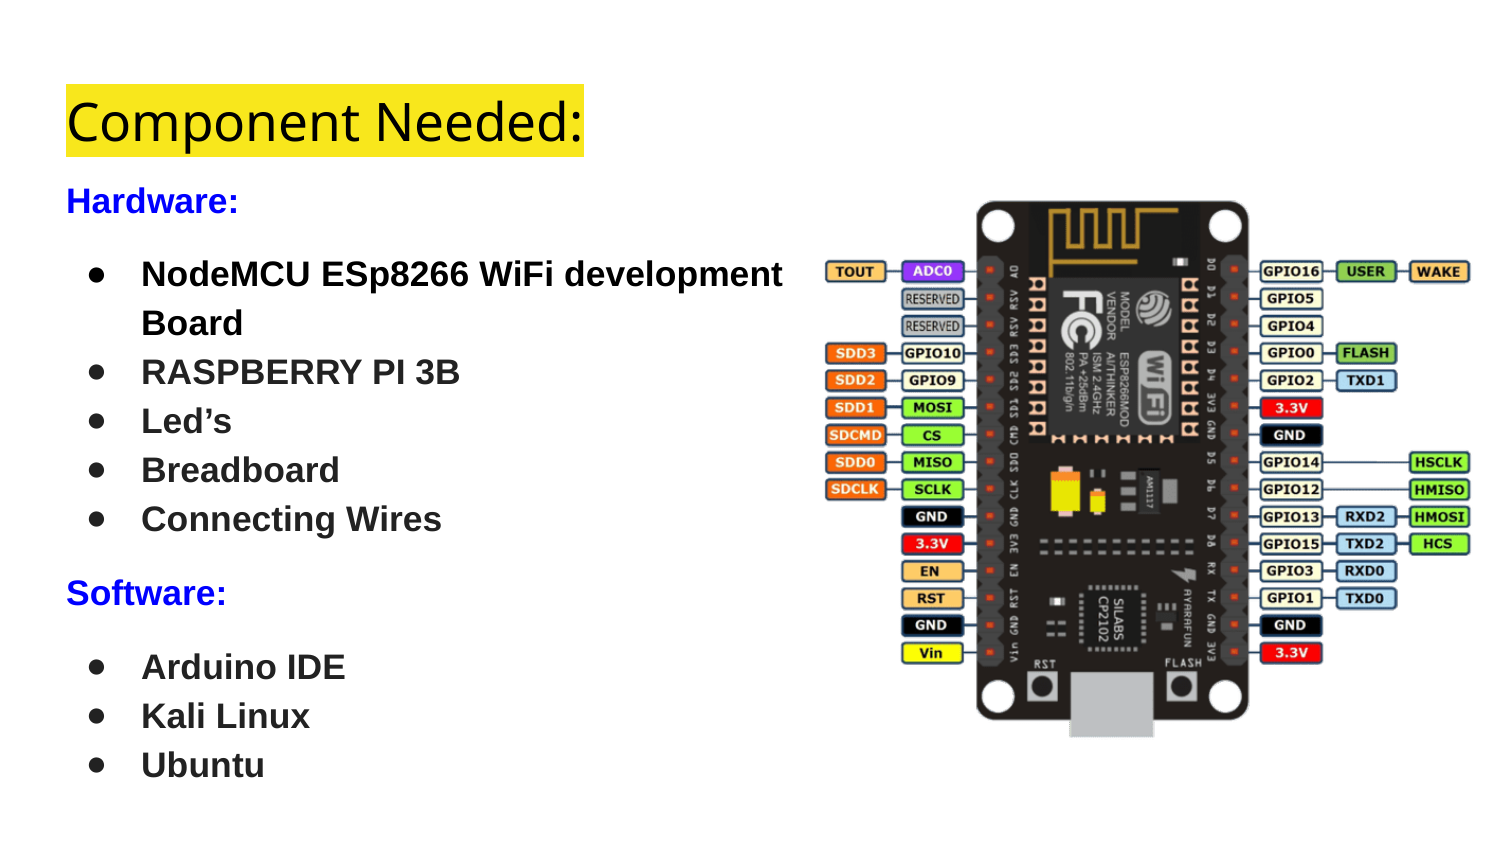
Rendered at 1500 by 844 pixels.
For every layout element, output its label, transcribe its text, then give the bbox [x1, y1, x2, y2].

title Component Needed: [51, 72, 1449, 167]
list Hardware: NodeMCU ESp8266 WiFi development Board RASPBERRY PI 3B Led’s Breadboard Connecting Wires Software: Arduino IDE Kali Linux Ubuntu [51, 156, 799, 832]
picture [823, 191, 1476, 741]
